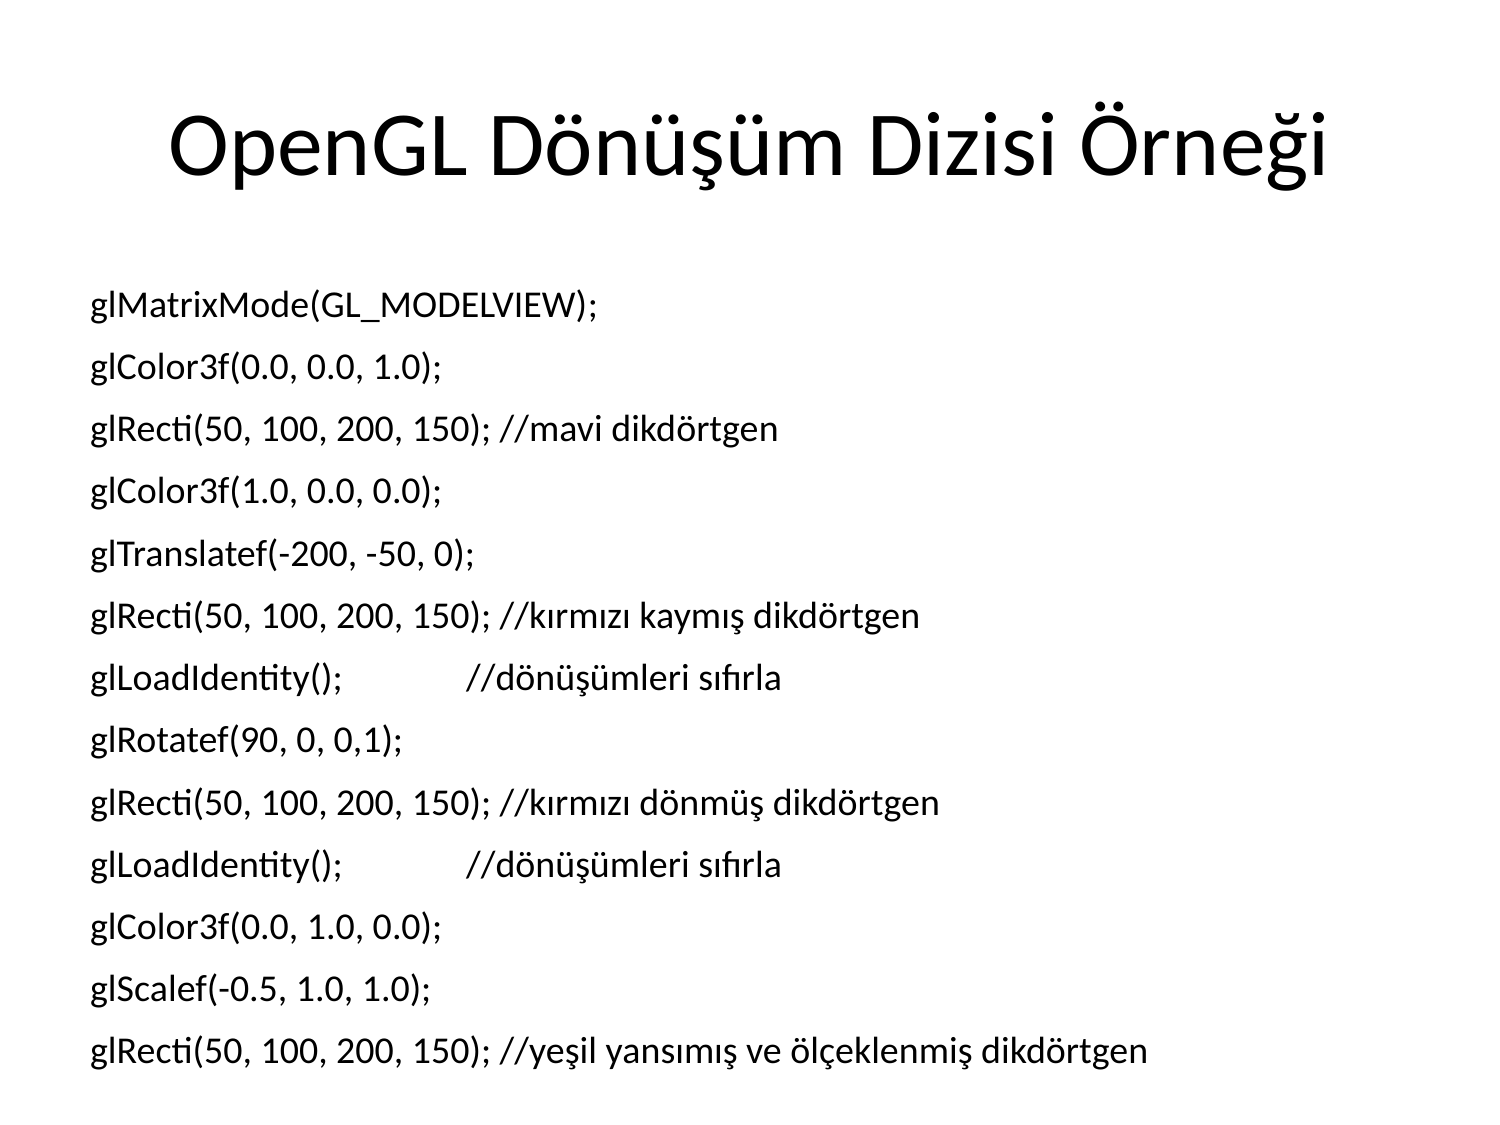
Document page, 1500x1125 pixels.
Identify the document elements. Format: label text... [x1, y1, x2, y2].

list glMatrixMode(GL_MODELVIEW); glColor3f(0.0, 0.0, 1.0); glRecti(50, 100, 200, 150); //mavi dikdörtgen glColor3f(1.0, 0.0, 0.0); glTranslatef(-200, -50, 0); glRecti(50, 100, 200, 150); //kırmızı kaymış dikdörtgen glLoadIdentity(); //dönüşümleri sıfırla glRotatef(90, 0, 0,1); glRecti(50, 100, 200, 150); //kırmızı dönmüş dikdörtgen glLoadIdentity(); //dönüşümleri sıfırla glColor3f(0.0, 1.0, 0.0); glScalef(-0.5, 1.0, 1.0); glRecti(50, 100, 200, 150); //yeşil yansımış ve ölçeklenmiş dikdörtgen [75, 262, 1425, 1083]
title OpenGL Dönüşüm Dizisi Örneği [75, 45, 1425, 233]
